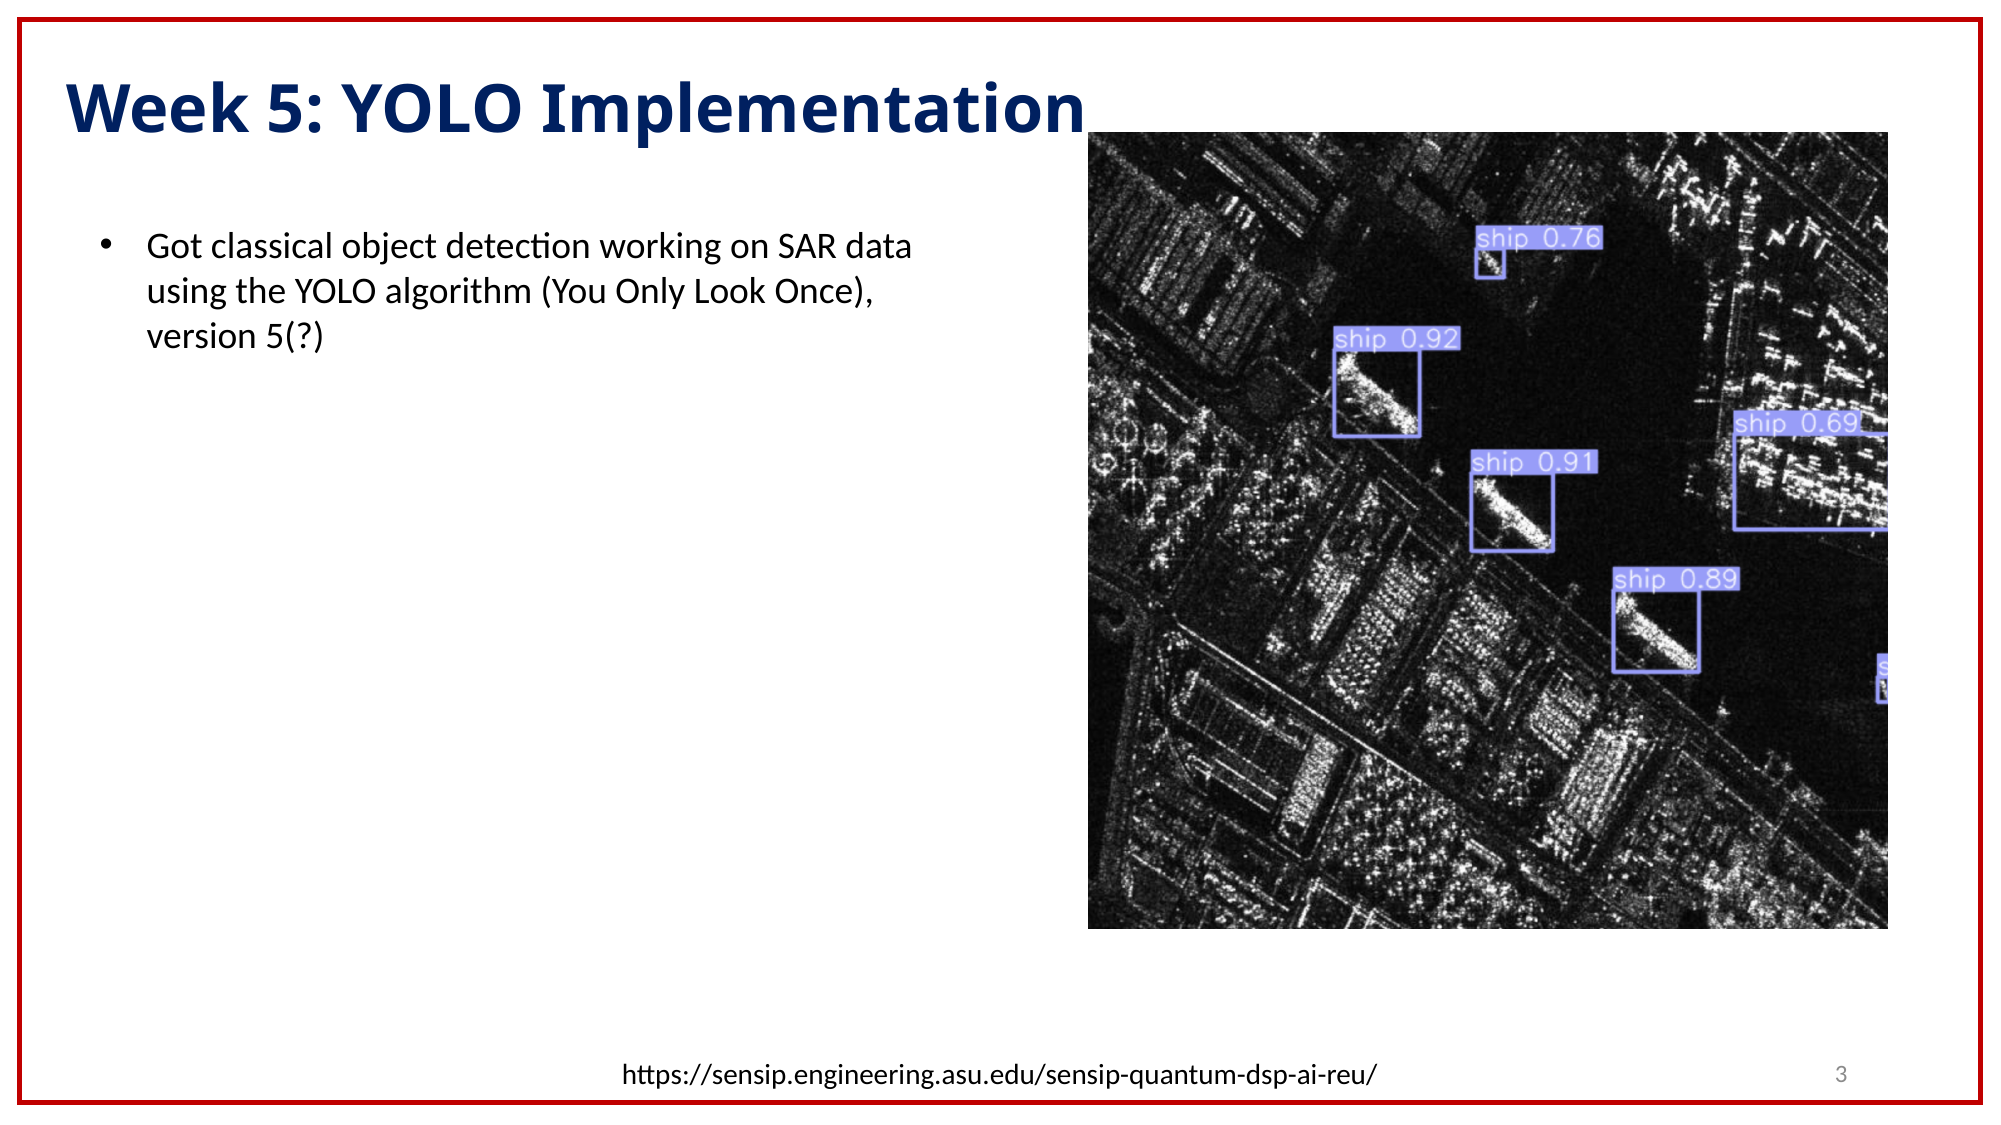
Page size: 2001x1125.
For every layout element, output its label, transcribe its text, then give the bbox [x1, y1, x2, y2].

picture [1088, 132, 1888, 929]
footer https://sensip.engineering.asu.edu/sensip-quantum-dsp-ai-reu/ [600, 1042, 1400, 1103]
slide_number 3 [1412, 1042, 1863, 1103]
text_box Got classical object detection working on SAR data using the YOLO algorithm (You Only Look Once), version 5(?) [84, 213, 946, 408]
title Week 5: YOLO Implementation [51, 54, 1638, 155]
